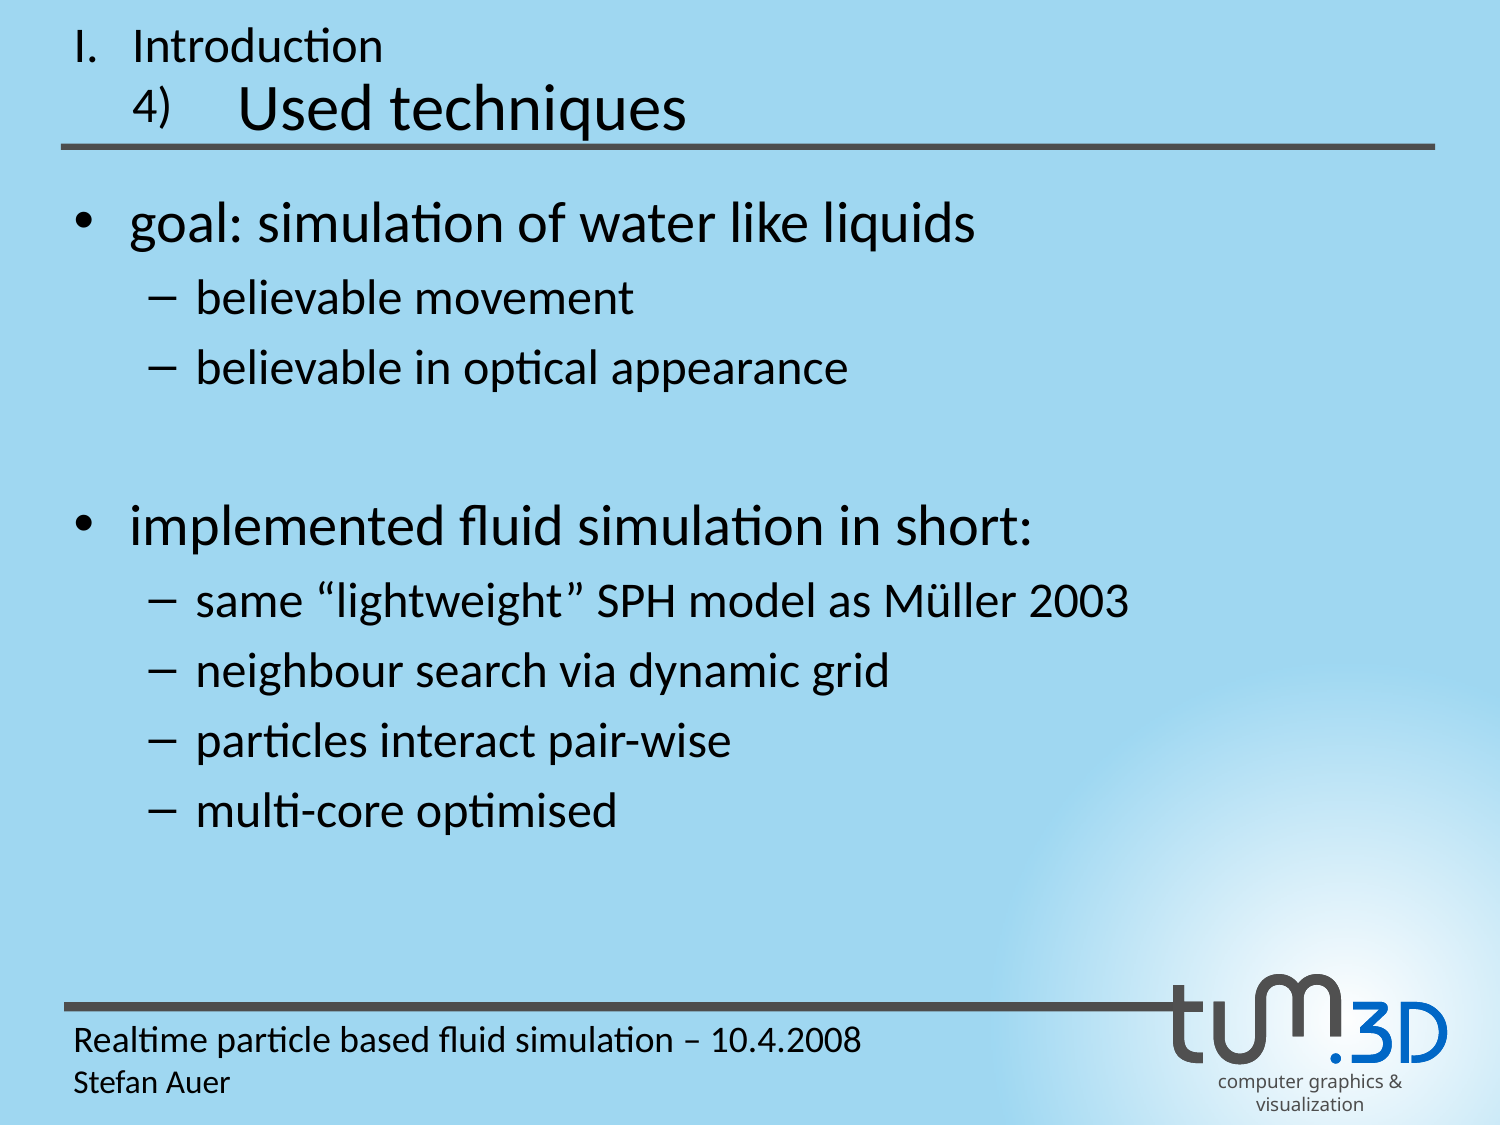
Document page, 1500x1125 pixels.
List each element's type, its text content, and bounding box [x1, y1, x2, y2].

list 4) [117, 64, 222, 159]
list Introduction [117, 5, 1442, 64]
list goal: simulation of water like liquids believable movement believable in optical appearance implemented fluid simulation in short: same “lightweight” SPH model as Müller 2003 neighbour search via dynamic grid particles interact pair-wise multi-core optimised [58, 176, 1444, 1006]
list I. [58, 5, 117, 88]
list Used techniques [222, 56, 1442, 163]
picture [0, 0, 1500, 1125]
